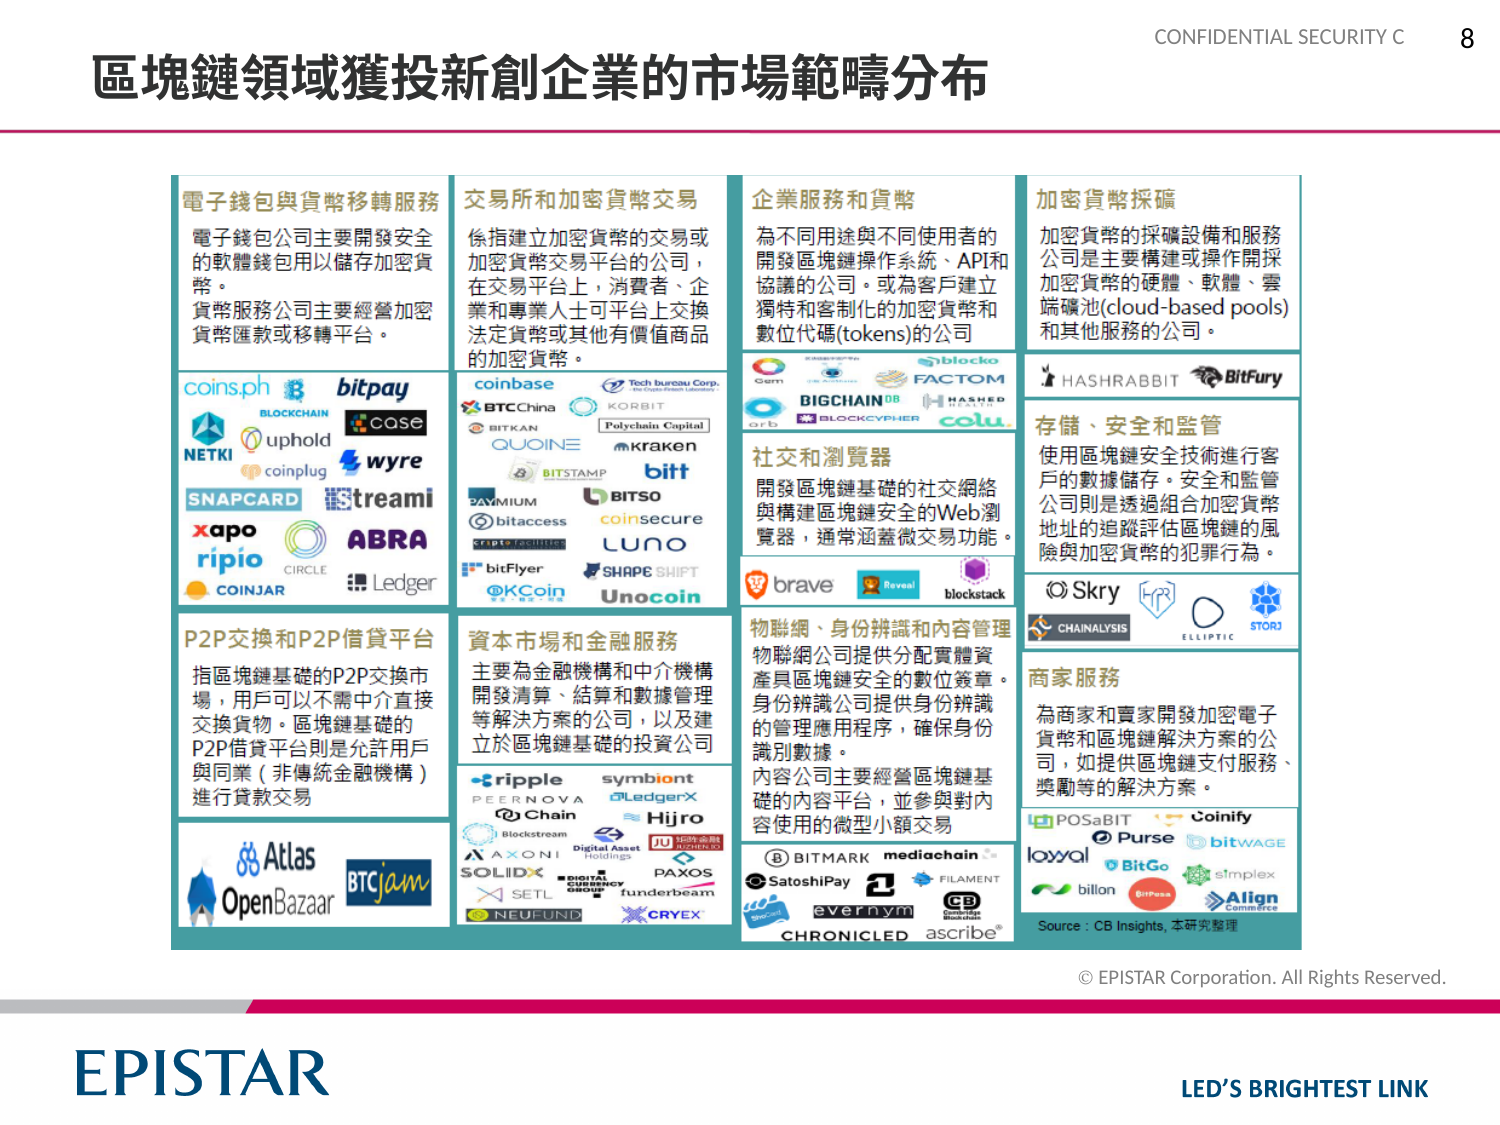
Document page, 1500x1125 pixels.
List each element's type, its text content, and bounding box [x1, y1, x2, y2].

slide_number 8 [1139, 11, 1490, 91]
title 區塊鏈領域獲投新創企業的市場範疇分布 [74, 44, 1426, 108]
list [170, 175, 1302, 951]
picture [0, 127, 1500, 138]
picture [0, 989, 1500, 1125]
